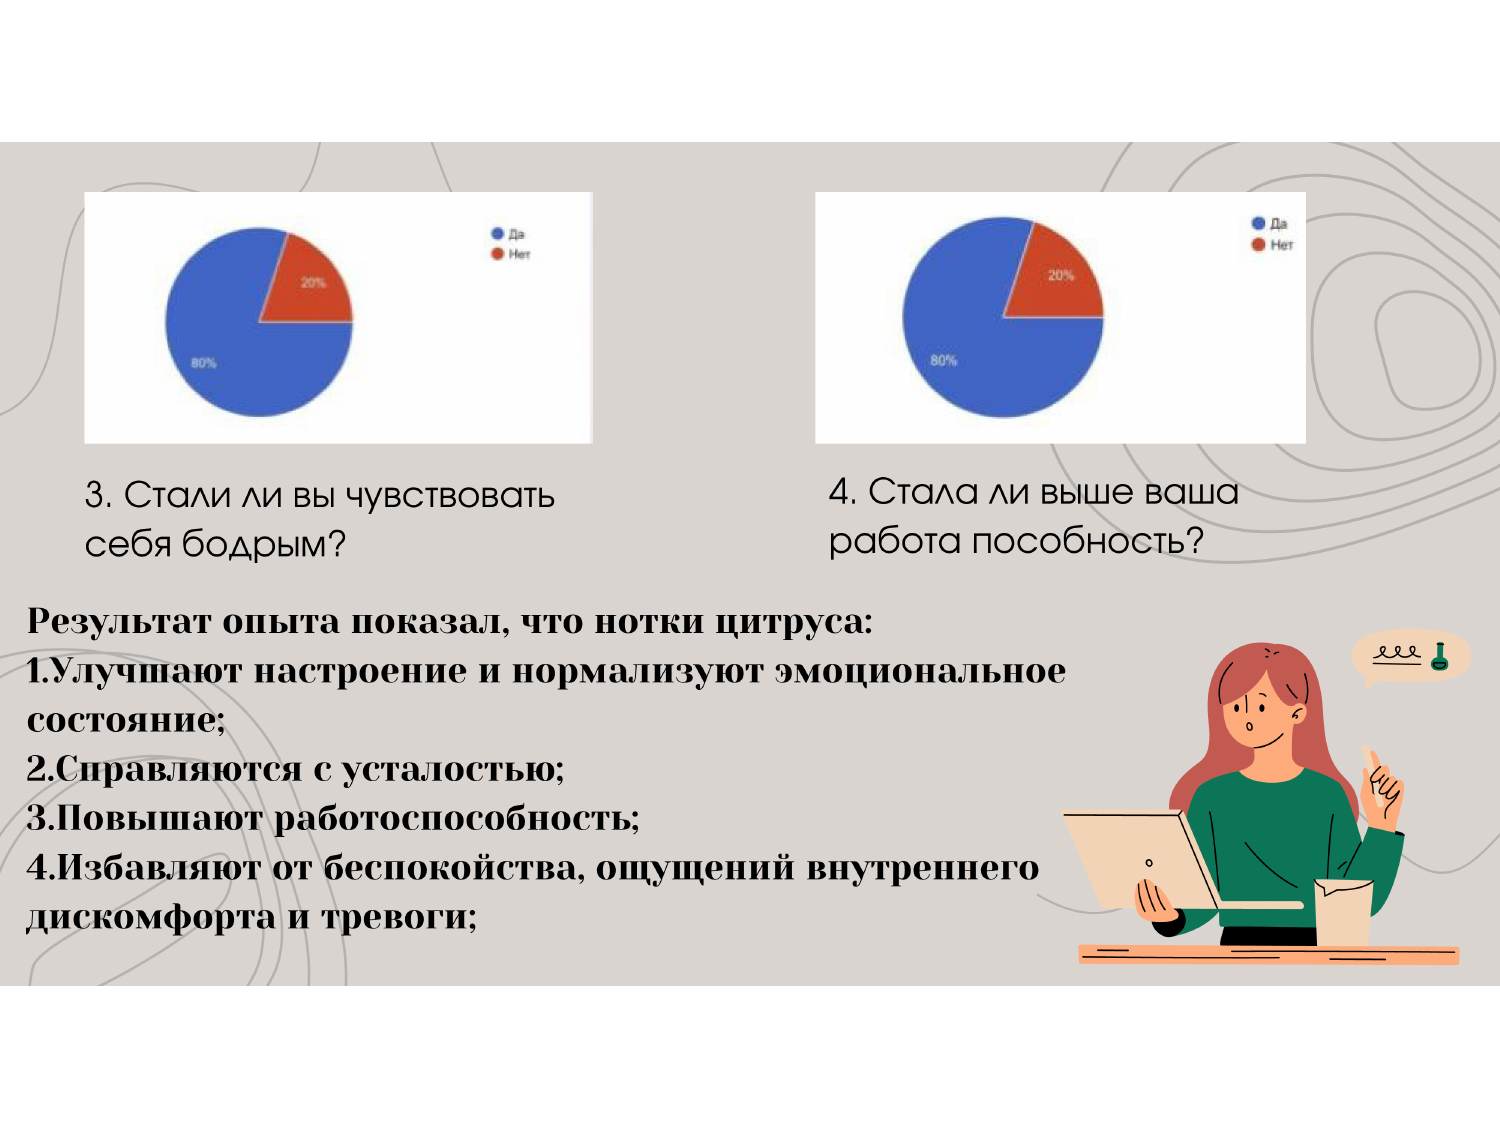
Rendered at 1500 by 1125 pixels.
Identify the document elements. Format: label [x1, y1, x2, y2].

picture [0, 141, 1500, 987]
